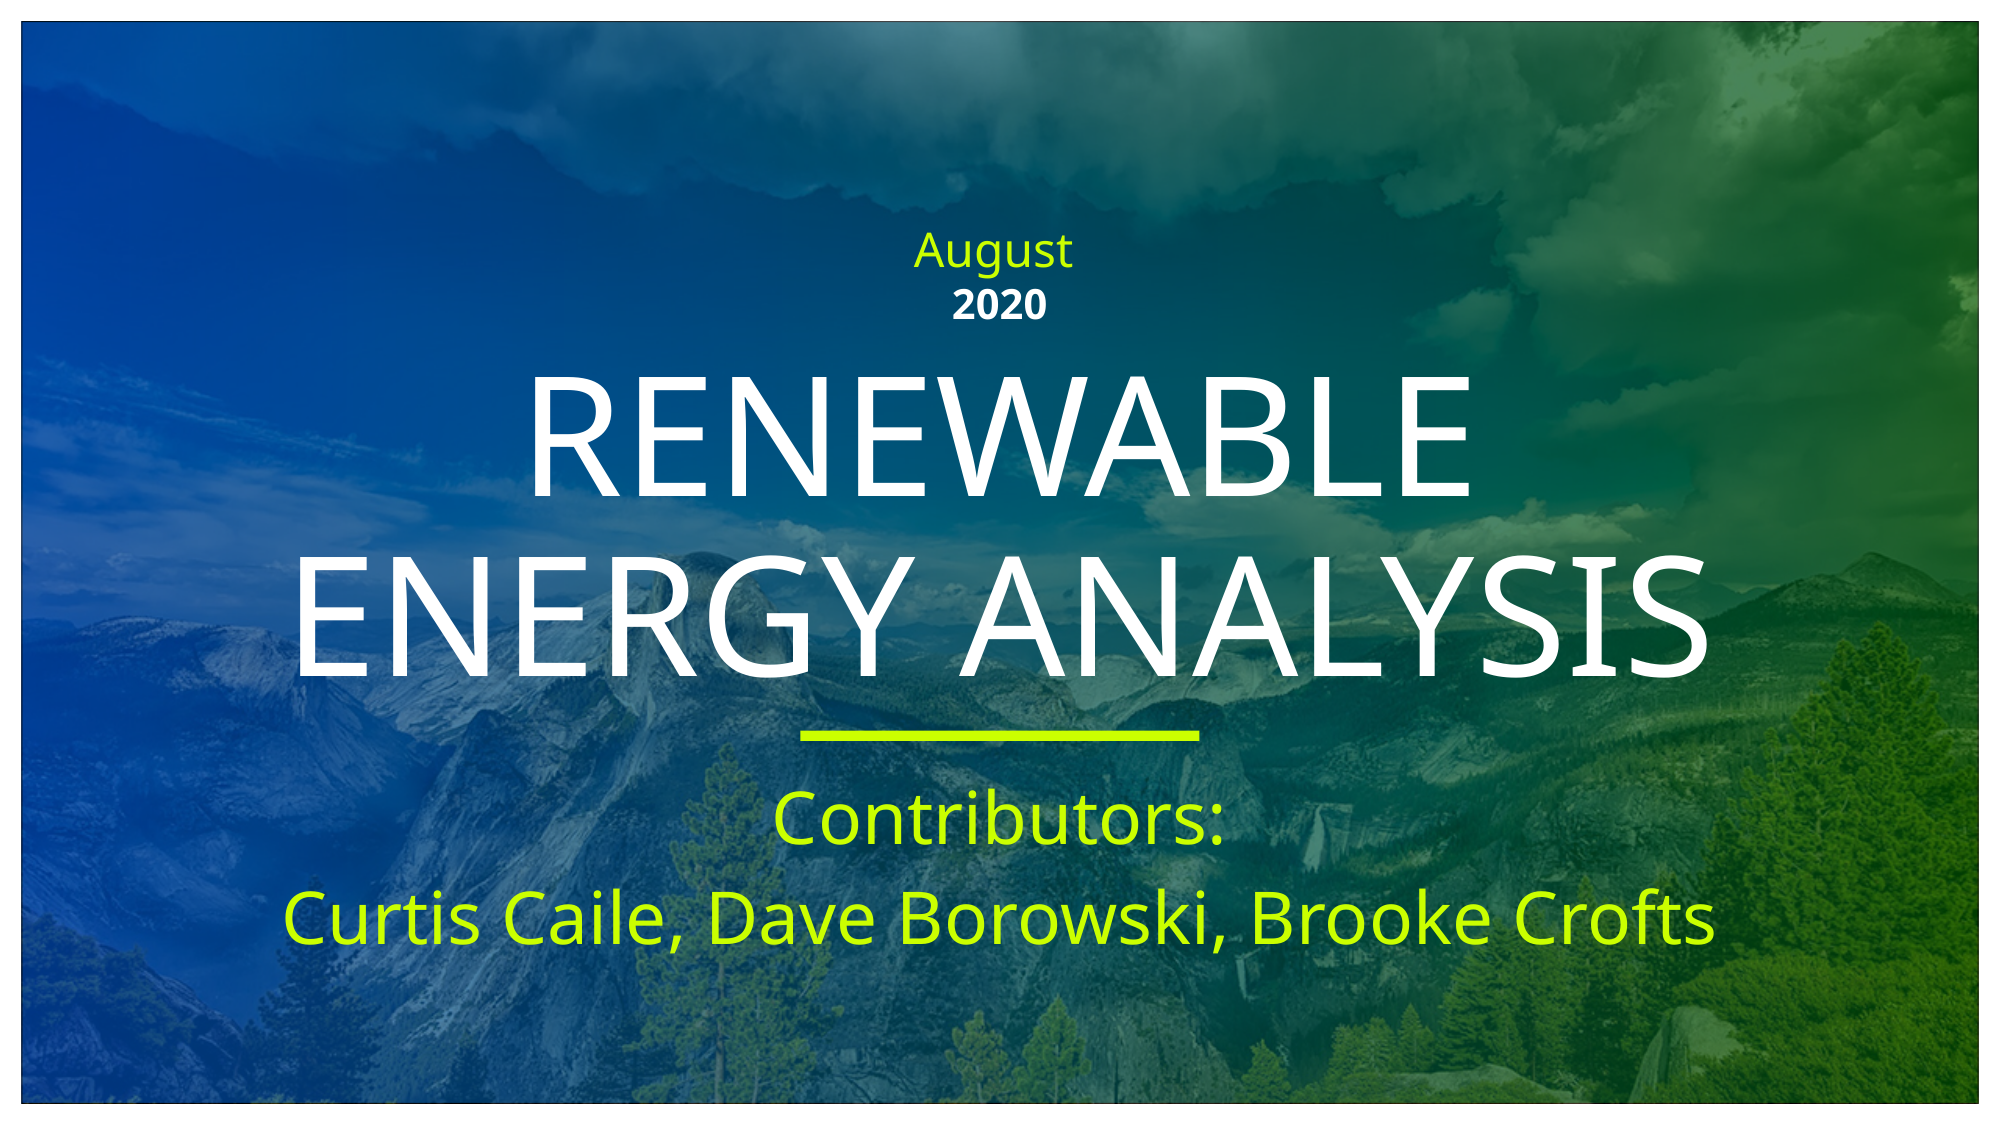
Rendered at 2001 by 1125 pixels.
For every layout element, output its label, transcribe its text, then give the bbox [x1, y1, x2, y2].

picture [21, 21, 1979, 1104]
list 2020 [641, 275, 1359, 329]
list Contributors: Curtis Caile, Dave Borowski, Brooke Crofts [172, 774, 1828, 955]
title RENEWABLE ENERGY ANALYSIS [170, 345, 1830, 720]
list August [641, 218, 1359, 272]
